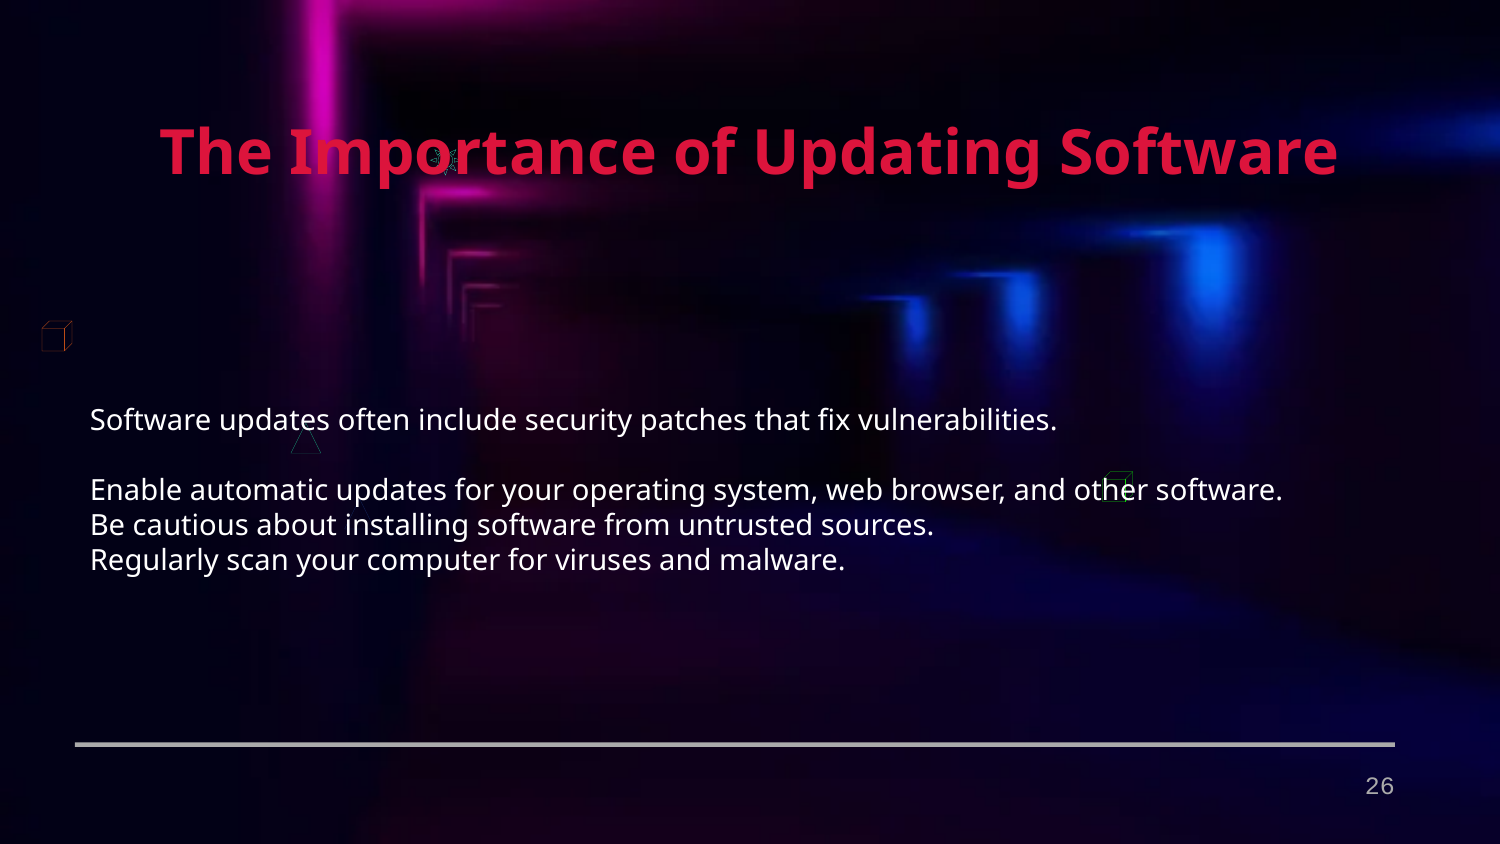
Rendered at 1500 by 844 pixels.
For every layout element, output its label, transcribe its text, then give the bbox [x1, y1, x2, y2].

text_box [41, 320, 72, 351]
picture [0, 0, 1500, 844]
text_box [74, 742, 1395, 747]
text_box The Importance of Updating Software [74, 74, 1425, 225]
text_box Software updates often include security patches that fix vulnerabilities. Enable automatic updates for your operating system, web browser, and other software. Be cautious about installing software from untrusted sources. Regularly scan your computer for viruses and malware. [74, 270, 1425, 777]
